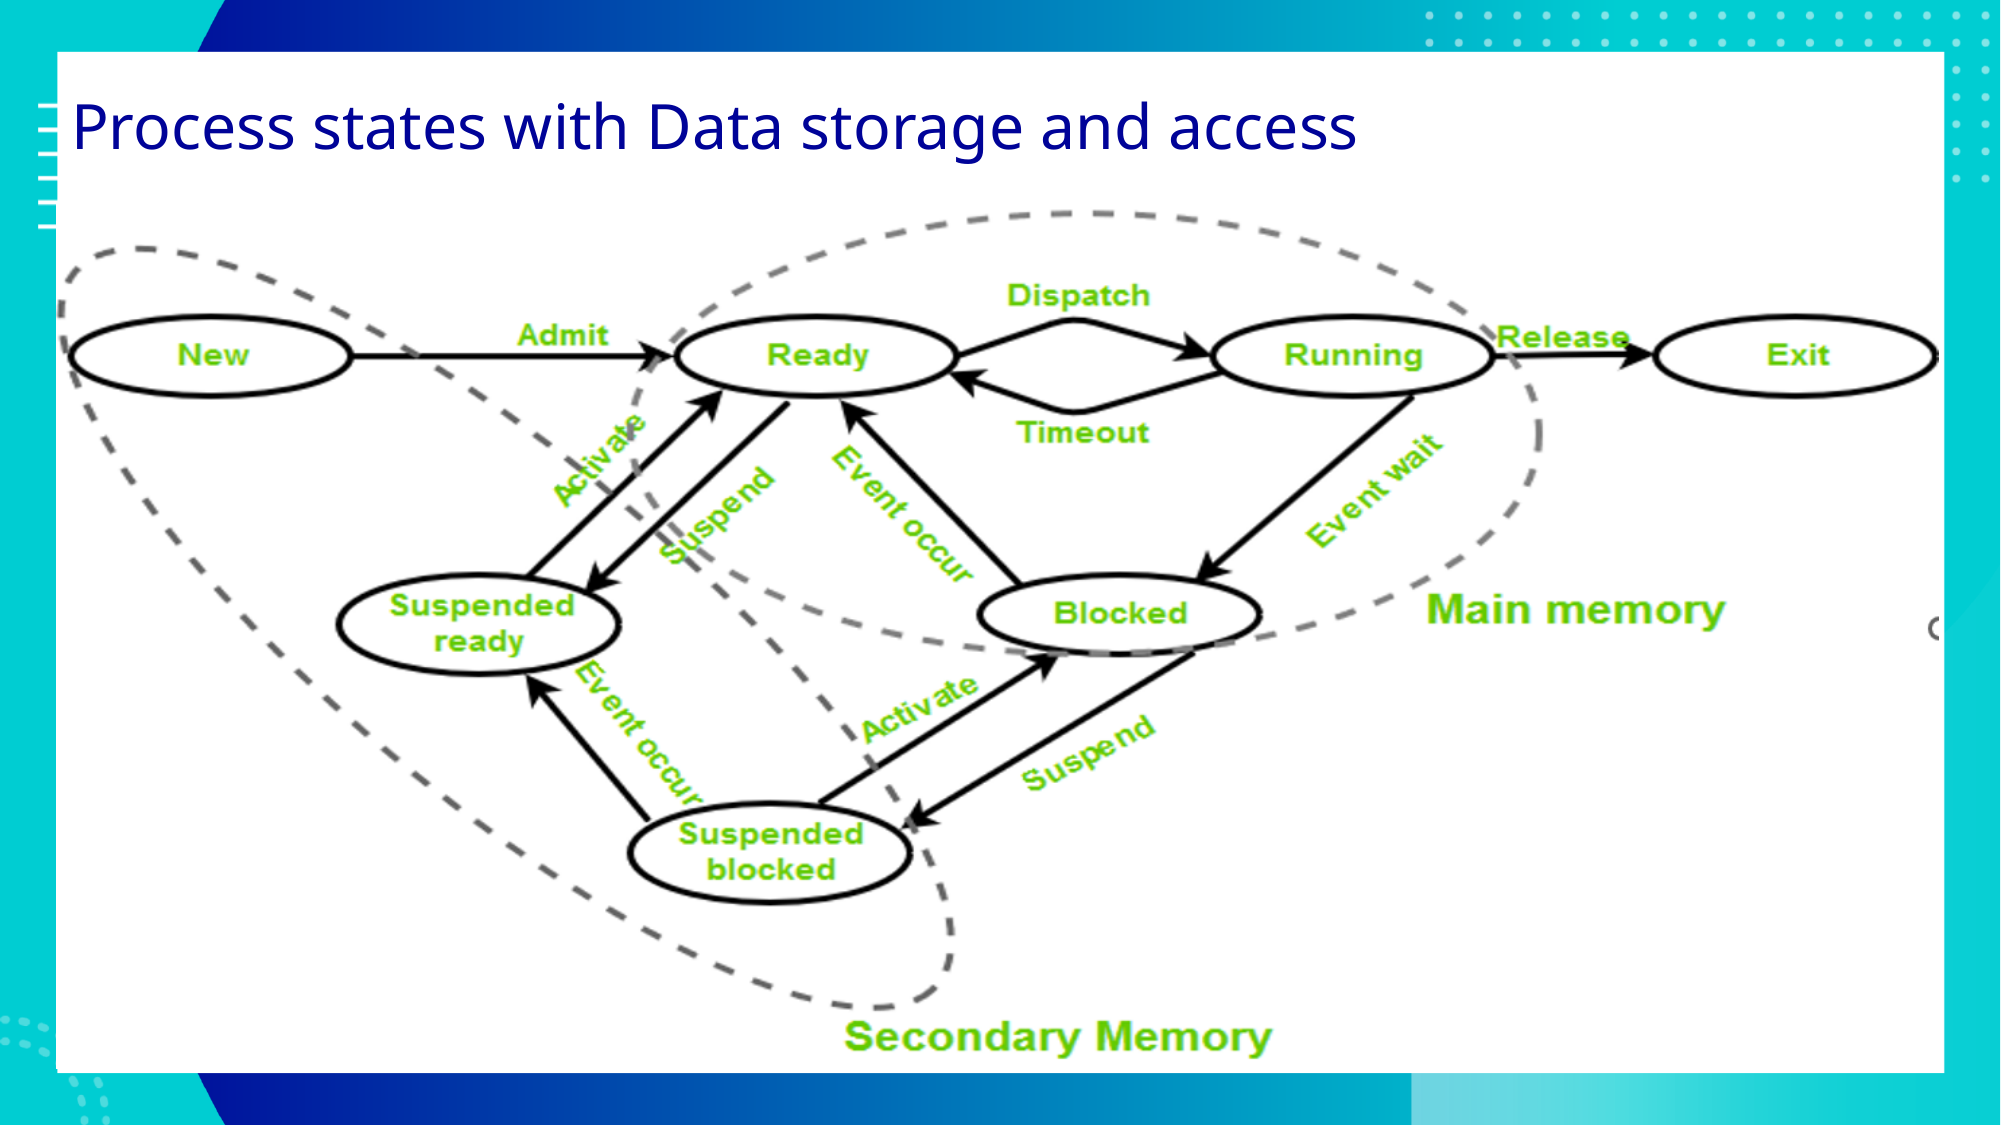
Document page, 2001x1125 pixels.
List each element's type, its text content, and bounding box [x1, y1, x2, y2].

title Process states with Data storage and access [56, 56, 1939, 201]
picture [0, 0, 2001, 1125]
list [56, 201, 1939, 1069]
